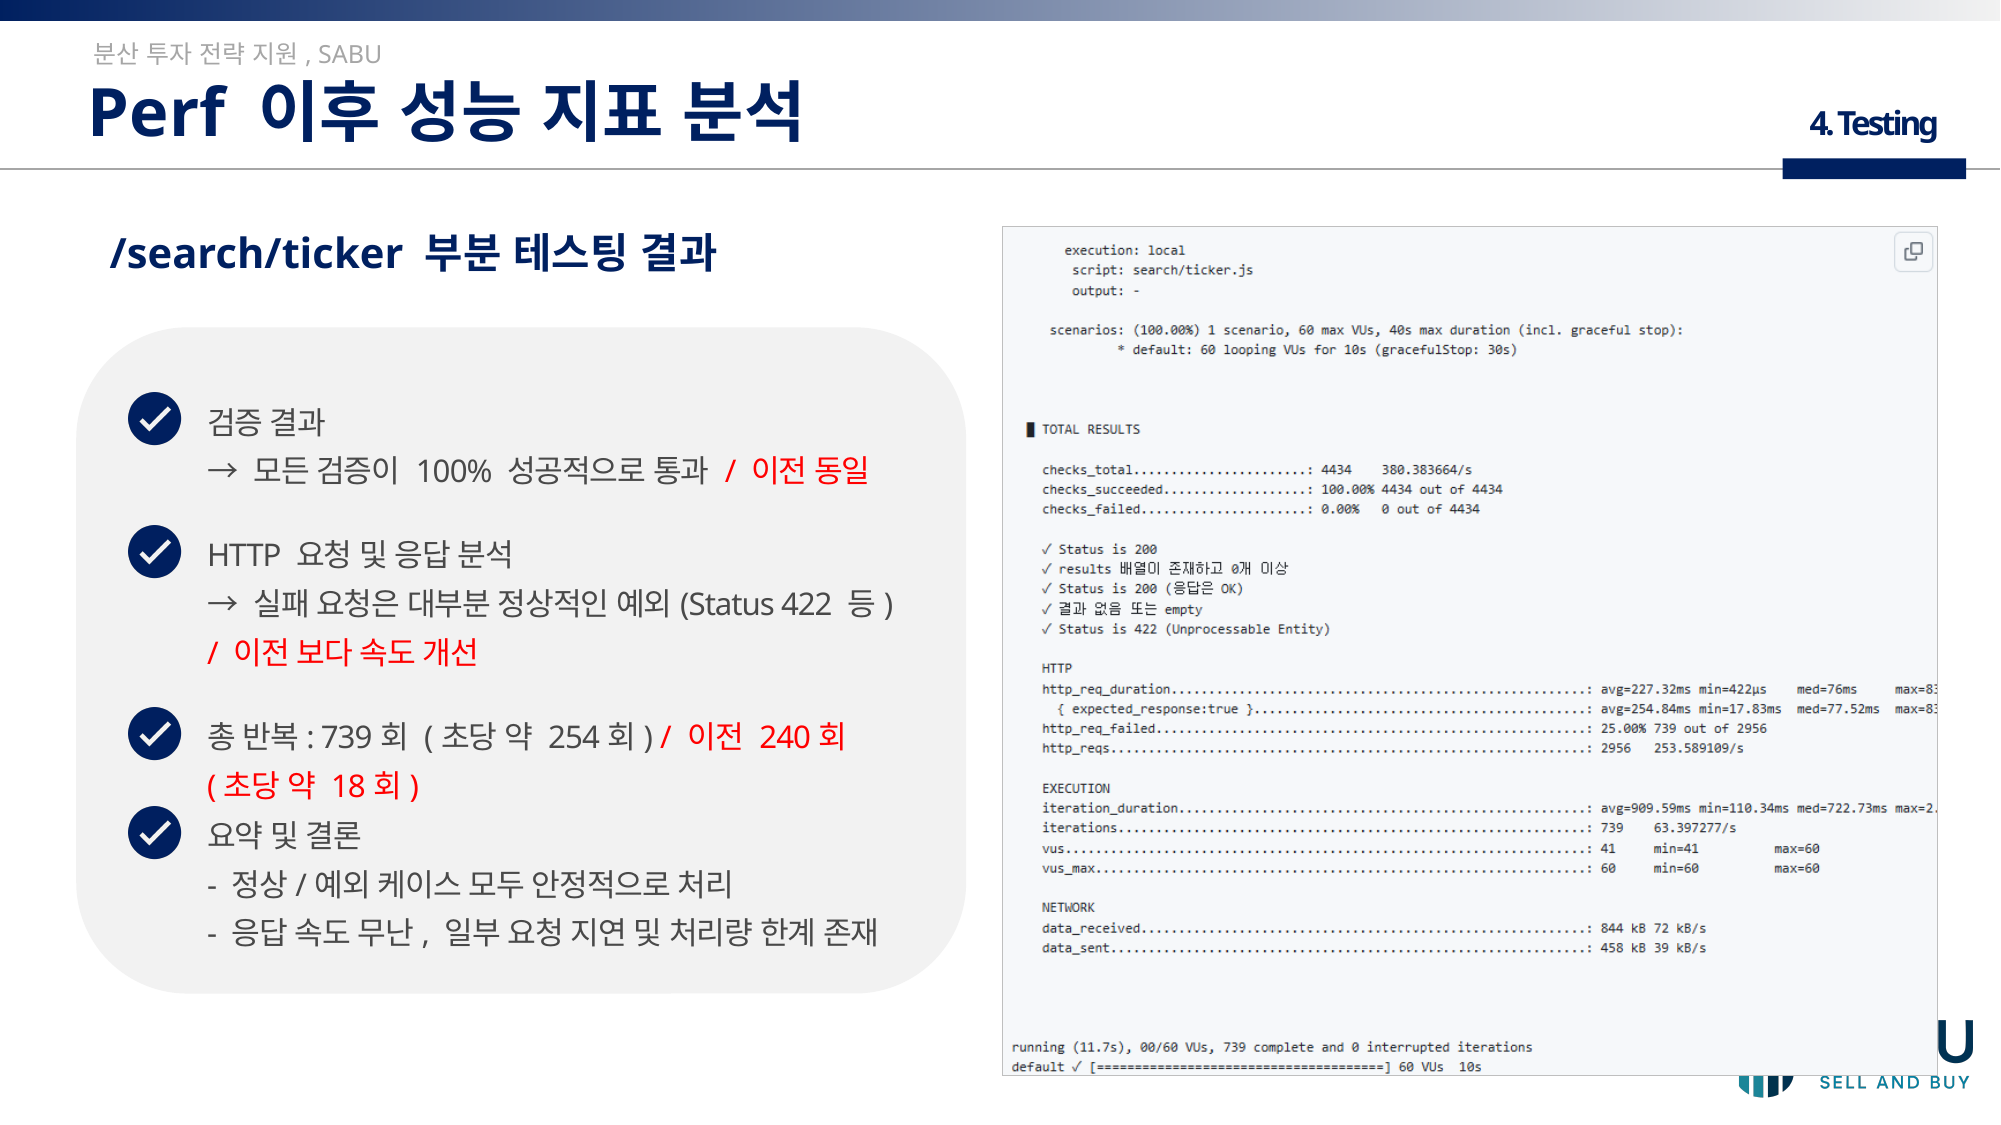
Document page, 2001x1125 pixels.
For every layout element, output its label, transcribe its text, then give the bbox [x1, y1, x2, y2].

text_box 분산 투자 전략 지원, SABU [94, 38, 407, 69]
text_box /search/ticker 부분 테스팅 결과 [109, 226, 831, 277]
text_box Perf 이후 성능 지표 분석 [87, 70, 809, 151]
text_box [121, 518, 907, 668]
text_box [121, 385, 907, 487]
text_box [121, 699, 907, 767]
text_box [74, 325, 968, 996]
text_box [0, 0, 2000, 22]
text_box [121, 798, 914, 949]
picture [1001, 226, 1973, 1098]
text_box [1769, 101, 1979, 180]
